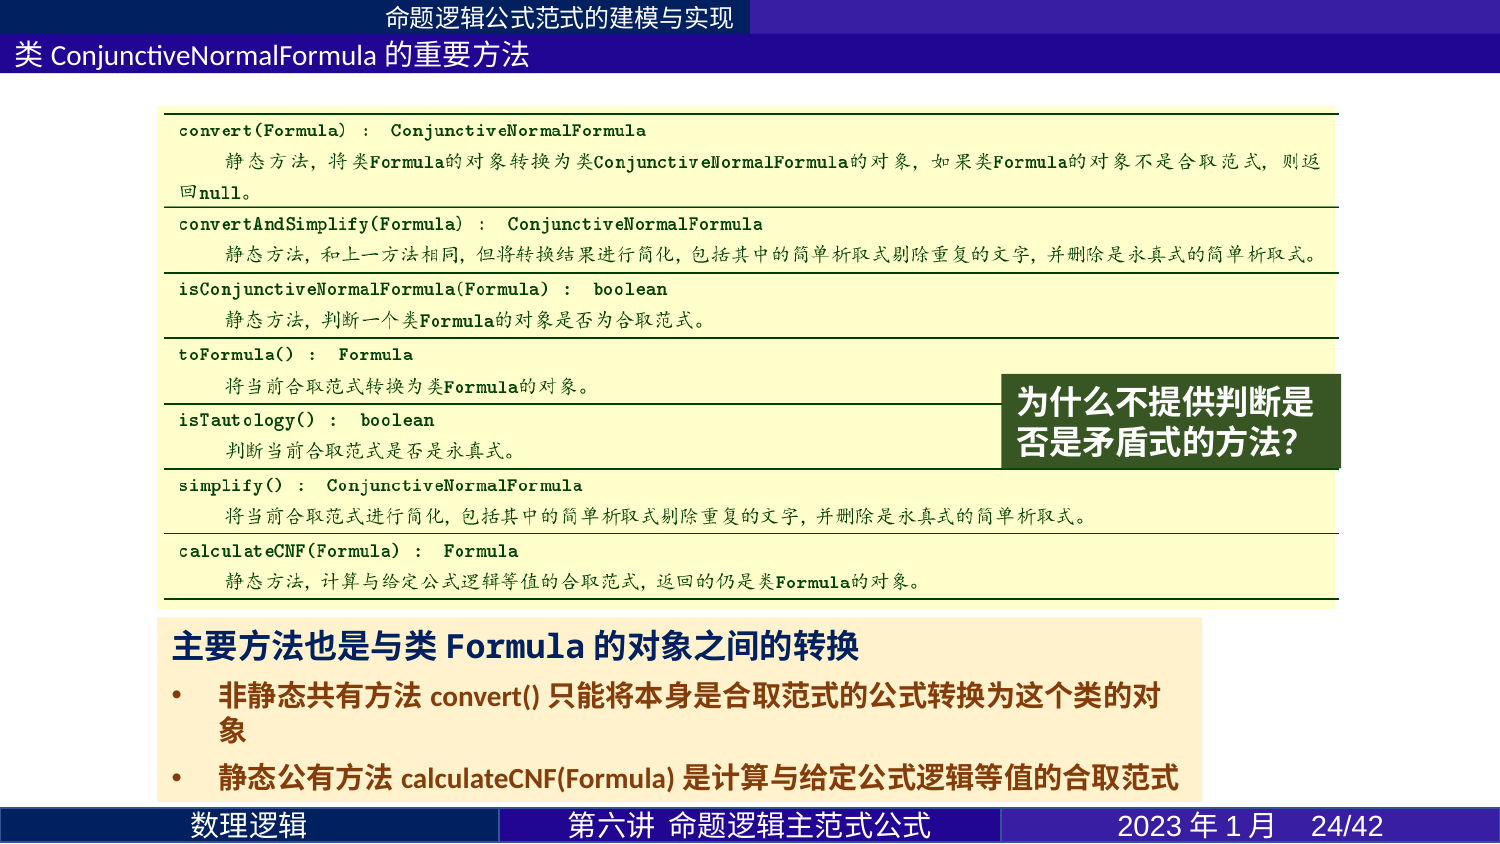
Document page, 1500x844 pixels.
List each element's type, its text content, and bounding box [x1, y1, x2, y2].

text_box 第六讲 命题逻辑主范式公式 [498, 807, 1000, 843]
text_box [749, 0, 1500, 33]
text_box 2023年1月 24/42 [1000, 807, 1500, 843]
text_box 命题逻辑公式范式的建模与实现 [0, 0, 749, 33]
picture [156, 106, 1343, 609]
text_box 数理逻辑 [0, 807, 498, 843]
text_box 类ConjunctiveNormalFormula的重要方法 [0, 33, 1500, 74]
text_box 主要方法也是与类Formula的对象之间的转换 非静态共有方法convert()只能将本身是合取范式的公式转换为这个类的对象 静态公有方法calculateCNF(Formula)是计算与给定公式逻辑等值的合取范式 [156, 617, 1203, 802]
